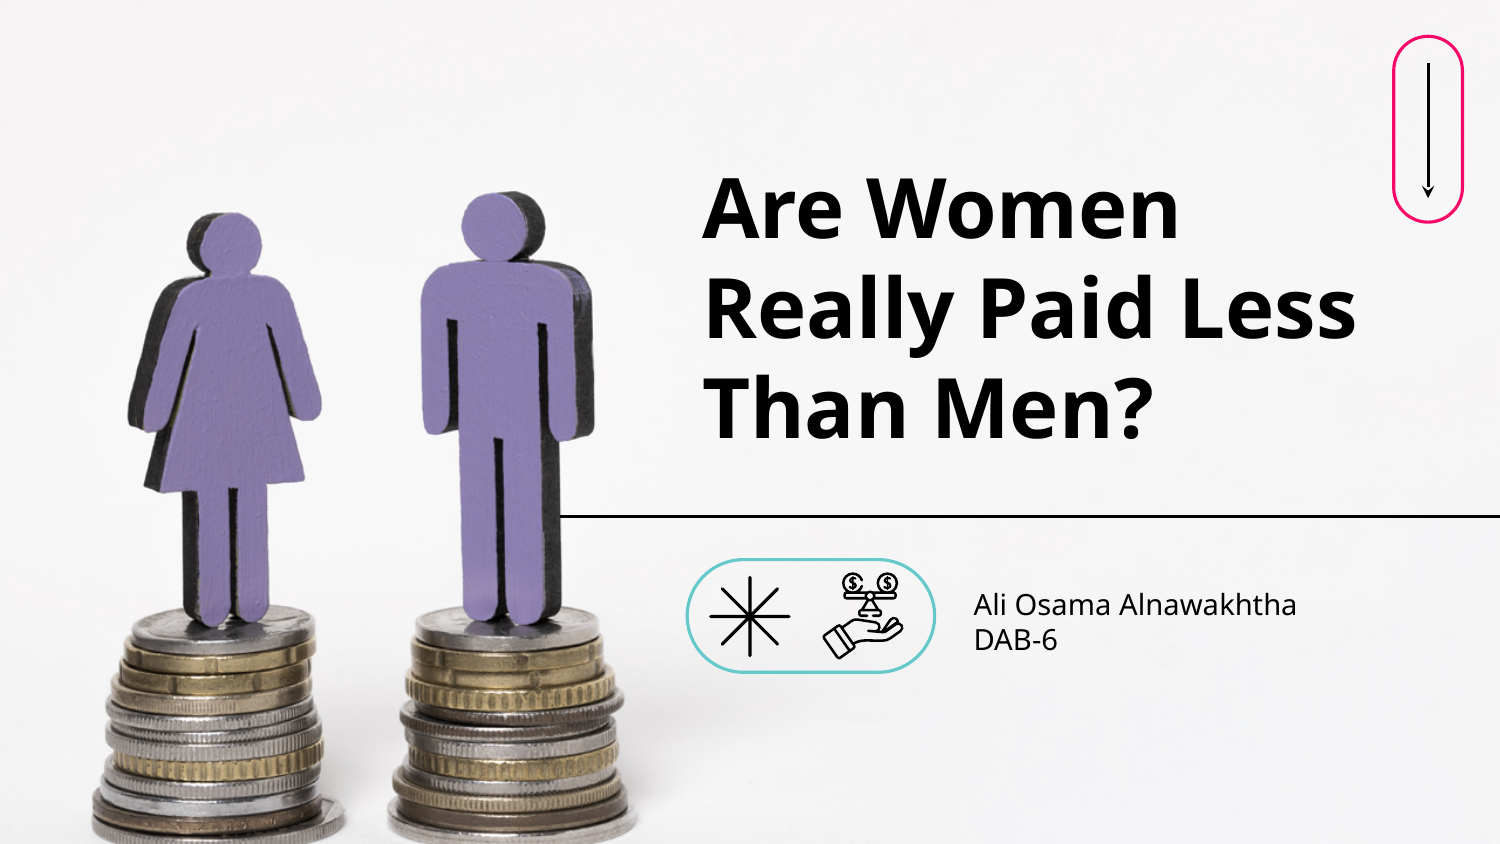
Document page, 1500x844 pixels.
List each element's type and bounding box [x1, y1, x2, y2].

text_box [686, 559, 935, 673]
picture [0, 0, 1500, 844]
